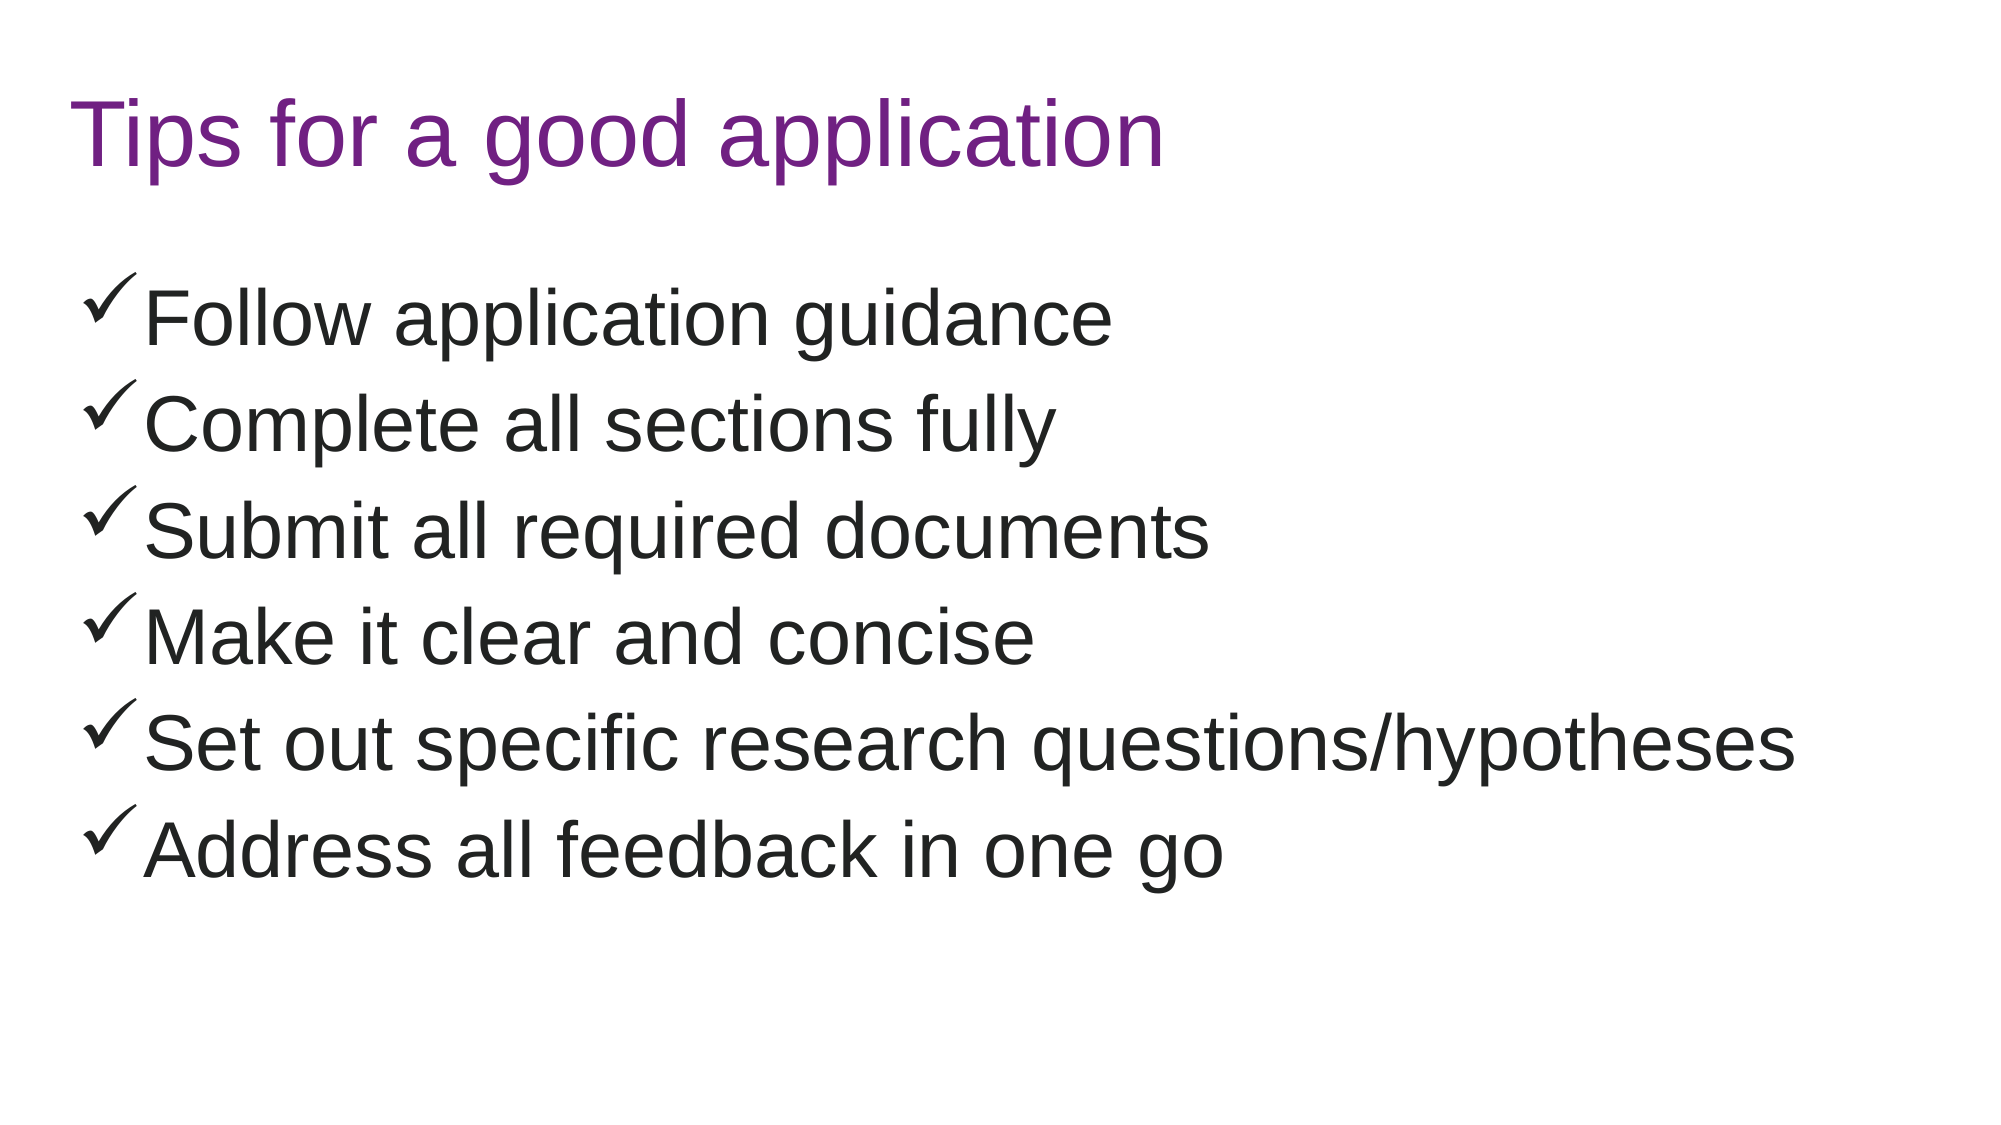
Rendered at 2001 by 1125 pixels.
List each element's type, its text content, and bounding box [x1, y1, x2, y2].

list Follow application guidance Complete all sections fully Submit all required documents Make it clear and concise Set out specific research questions/hypotheses Address all feedback in one go [62, 269, 1863, 1113]
title Tips for a good application [55, 42, 1855, 231]
